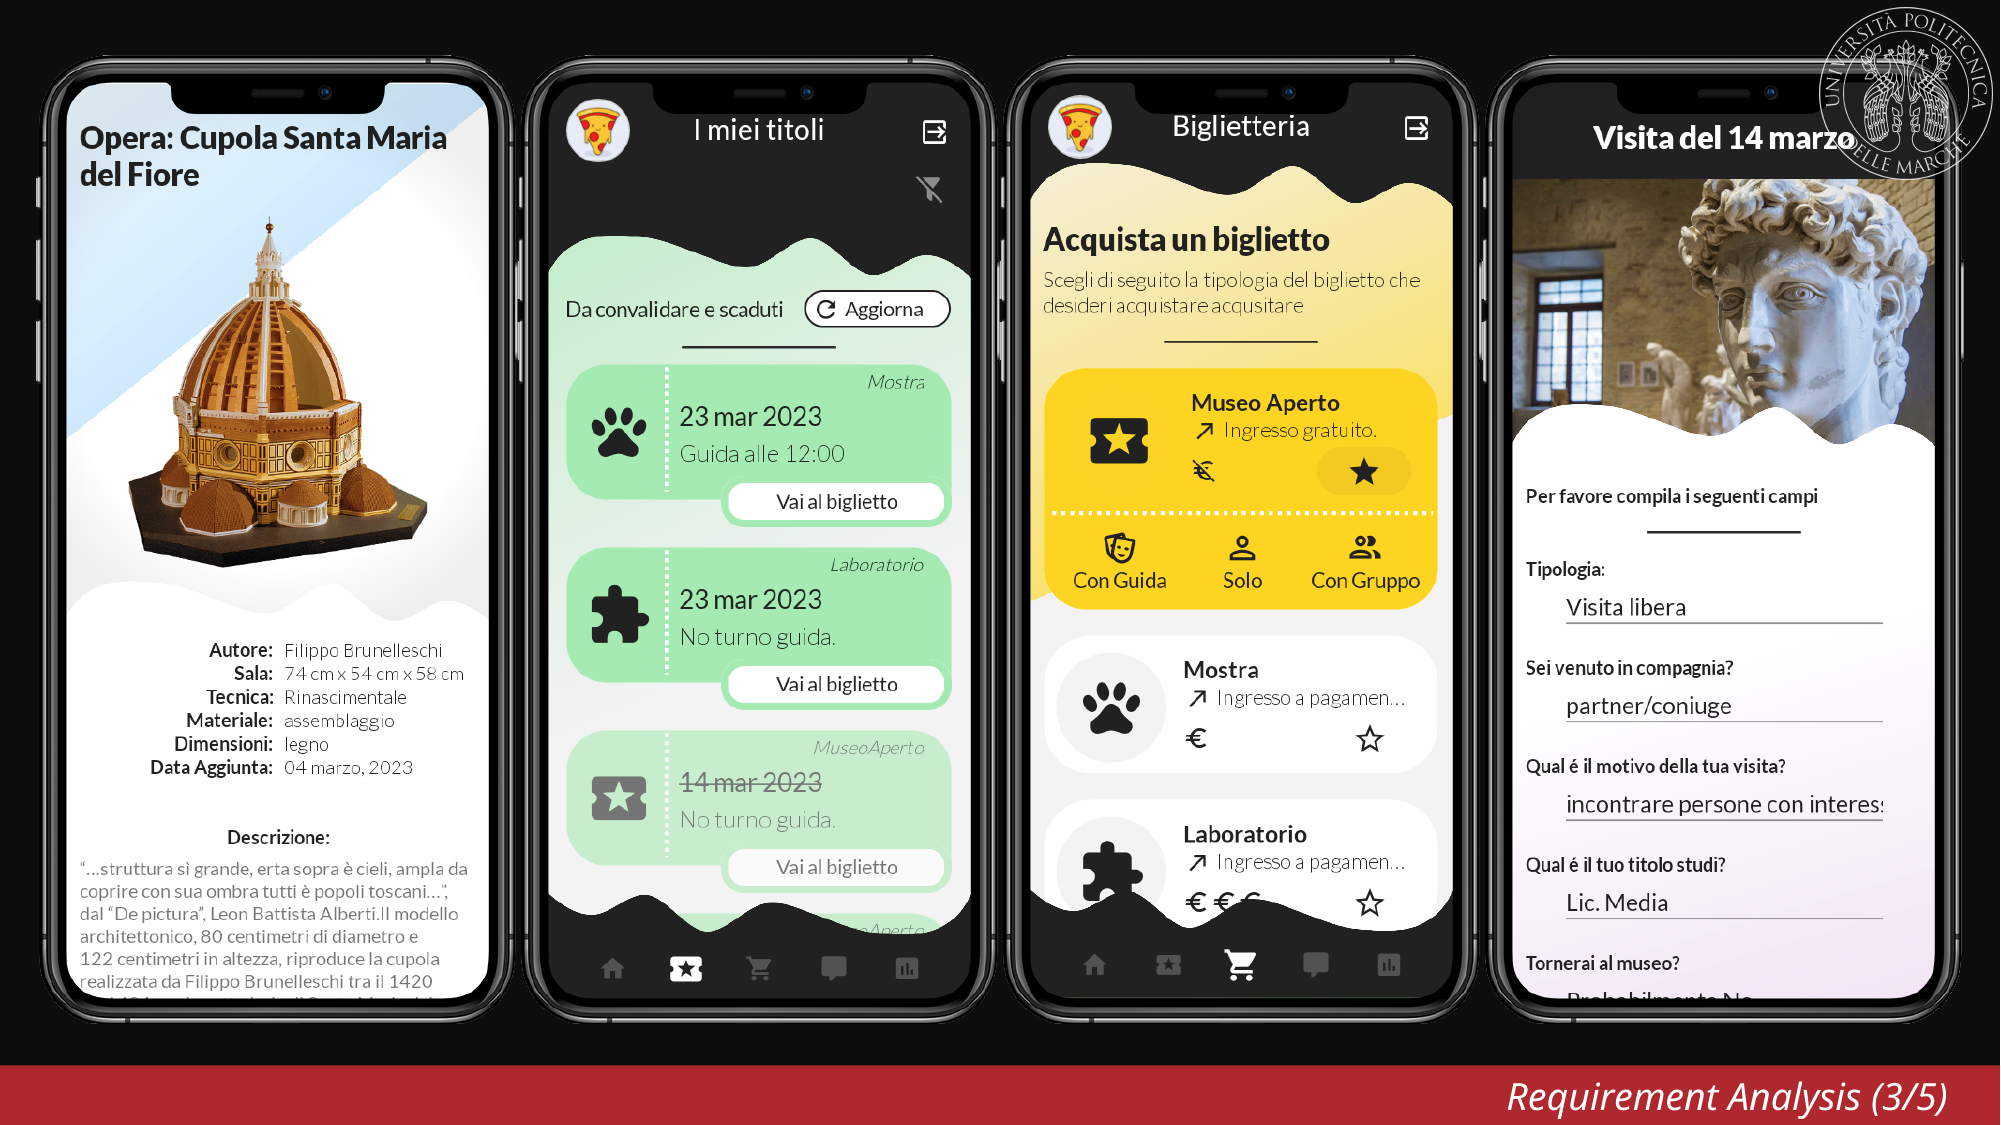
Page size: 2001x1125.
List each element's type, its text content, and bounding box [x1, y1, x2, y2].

picture [36, 7, 1993, 1024]
text_box Requirement Analysis (3/5) [443, 1065, 1964, 1125]
text_box [0, 1064, 2000, 1125]
